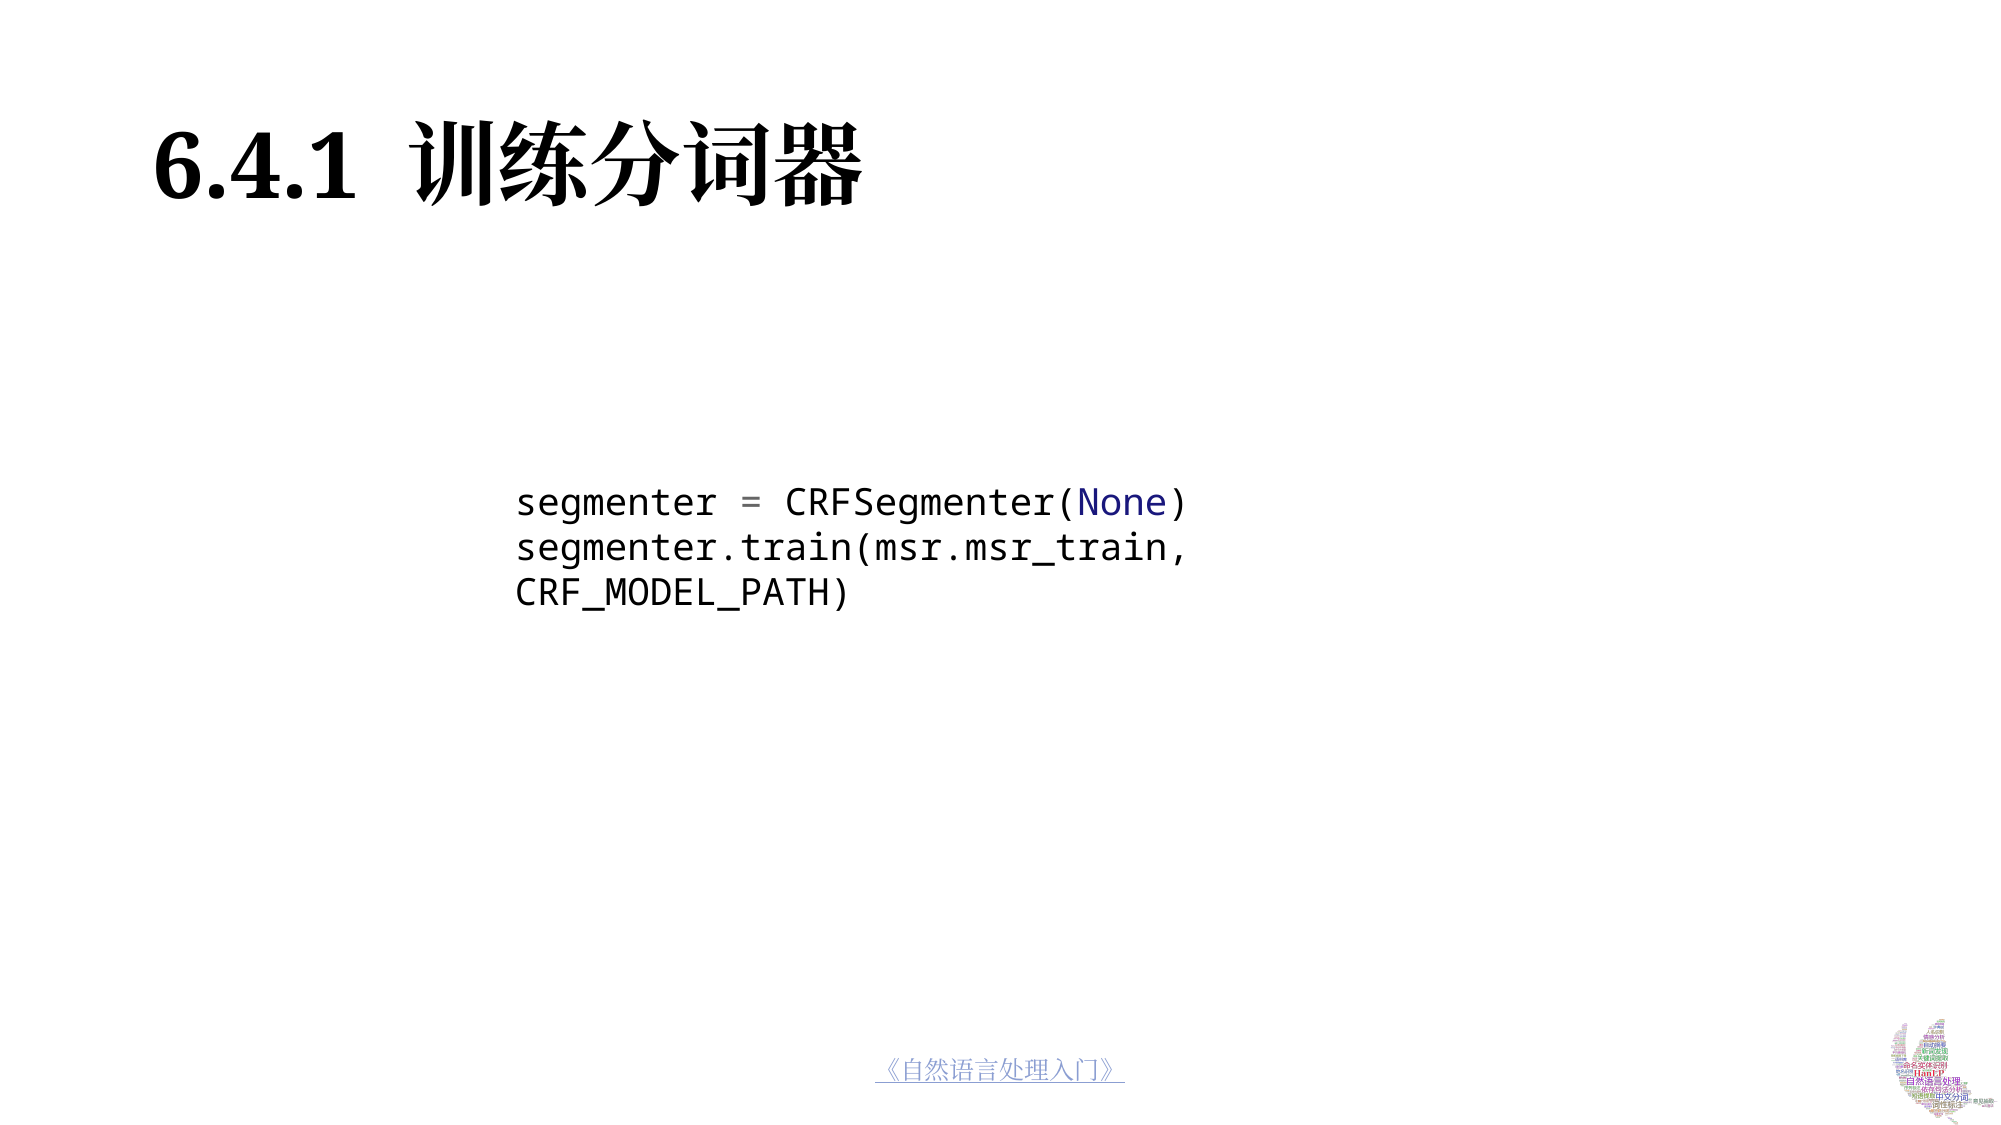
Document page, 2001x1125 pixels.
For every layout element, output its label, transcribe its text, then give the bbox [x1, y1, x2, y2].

text_box segmenter = CRFSegmenter(None) segmenter.train(msr.msr_train, CRF_MODEL_PATH) [500, 470, 1500, 621]
title 6.4.1 训练分词器 [137, 59, 1863, 278]
footer 《自然语言处理入门》 [662, 1042, 1338, 1103]
picture [1888, 1016, 2000, 1125]
